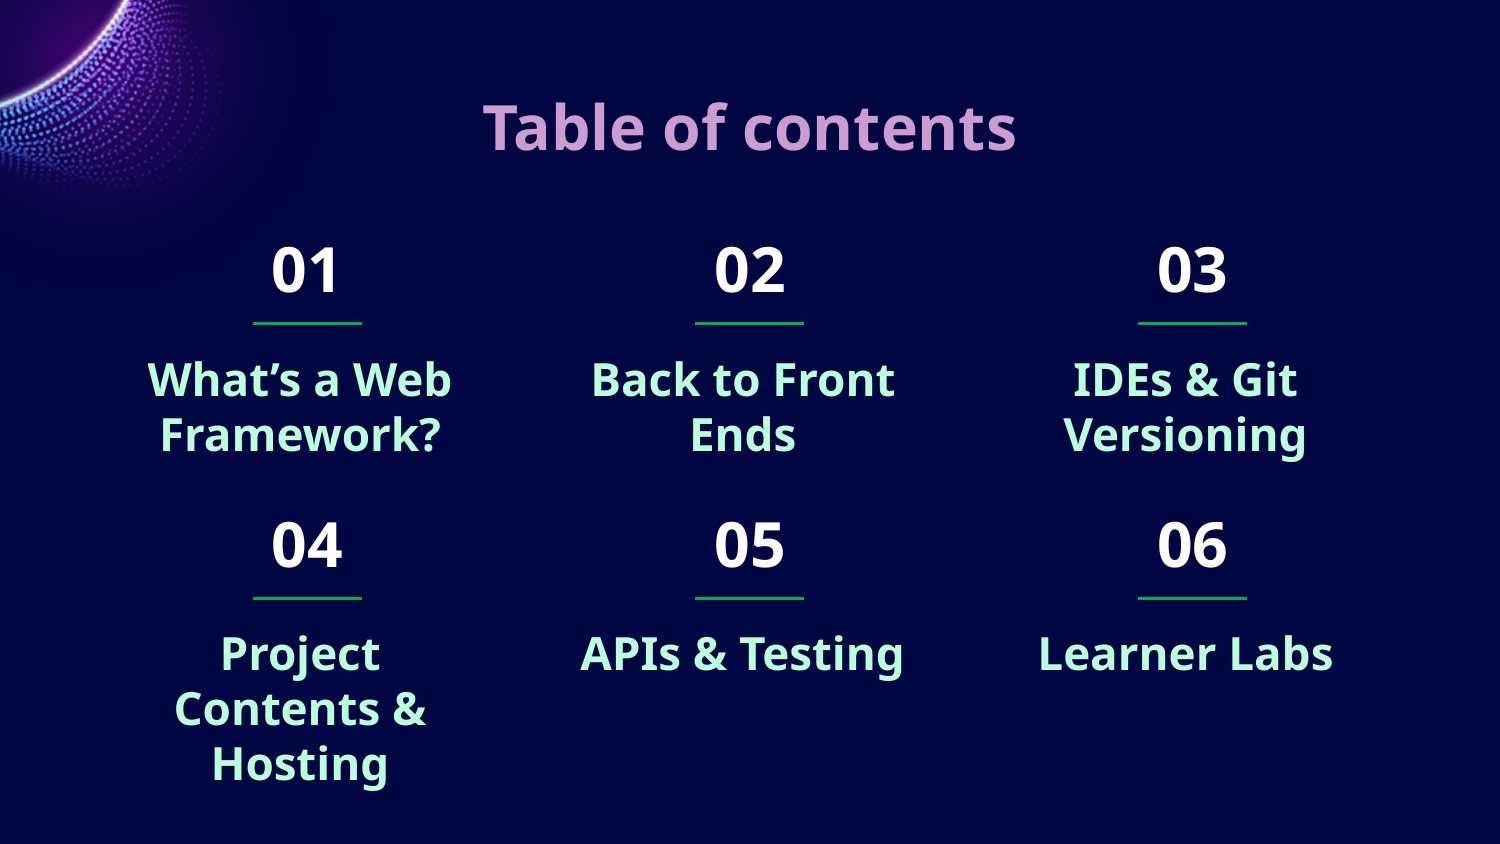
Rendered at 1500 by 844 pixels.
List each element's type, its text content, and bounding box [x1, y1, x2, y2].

text_box Learner Labs [989, 609, 1382, 743]
text_box APIs & Testing [546, 609, 939, 743]
text_box Back to Front Ends [546, 335, 939, 468]
title 02 [689, 216, 811, 321]
title 05 [689, 491, 811, 595]
title Table of contents [118, 72, 1382, 167]
subtitle Project Contents & Hosting [103, 609, 497, 743]
text_box What’s a Web Framework? [103, 335, 497, 468]
picture [0, 0, 409, 367]
title 01 [246, 216, 368, 321]
text_box IDEs & Git Versioning [989, 335, 1382, 468]
title 04 [246, 491, 368, 595]
title 06 [1132, 491, 1254, 595]
title 03 [1132, 216, 1254, 321]
